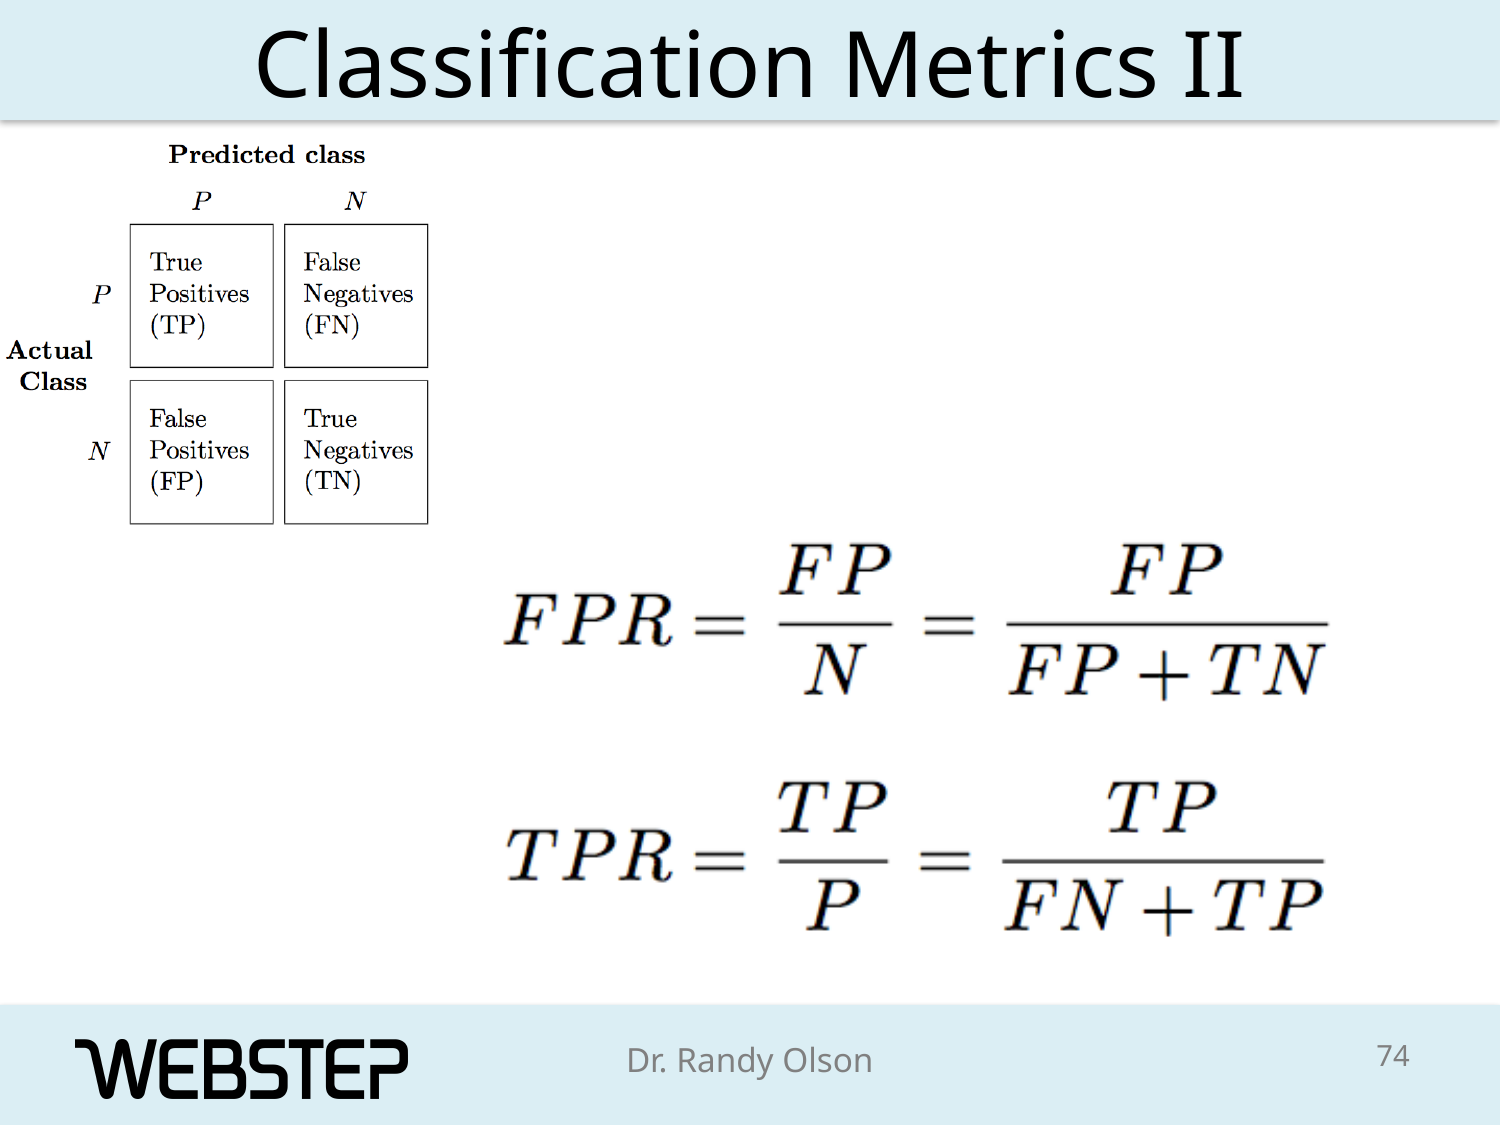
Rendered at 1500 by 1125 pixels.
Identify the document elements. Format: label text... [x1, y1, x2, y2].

picture [75, 1039, 408, 1099]
picture [0, 135, 443, 536]
title Classification Metrics II [75, 0, 1425, 155]
picture [448, 497, 1375, 988]
slide_number 74 [1310, 1026, 1425, 1088]
